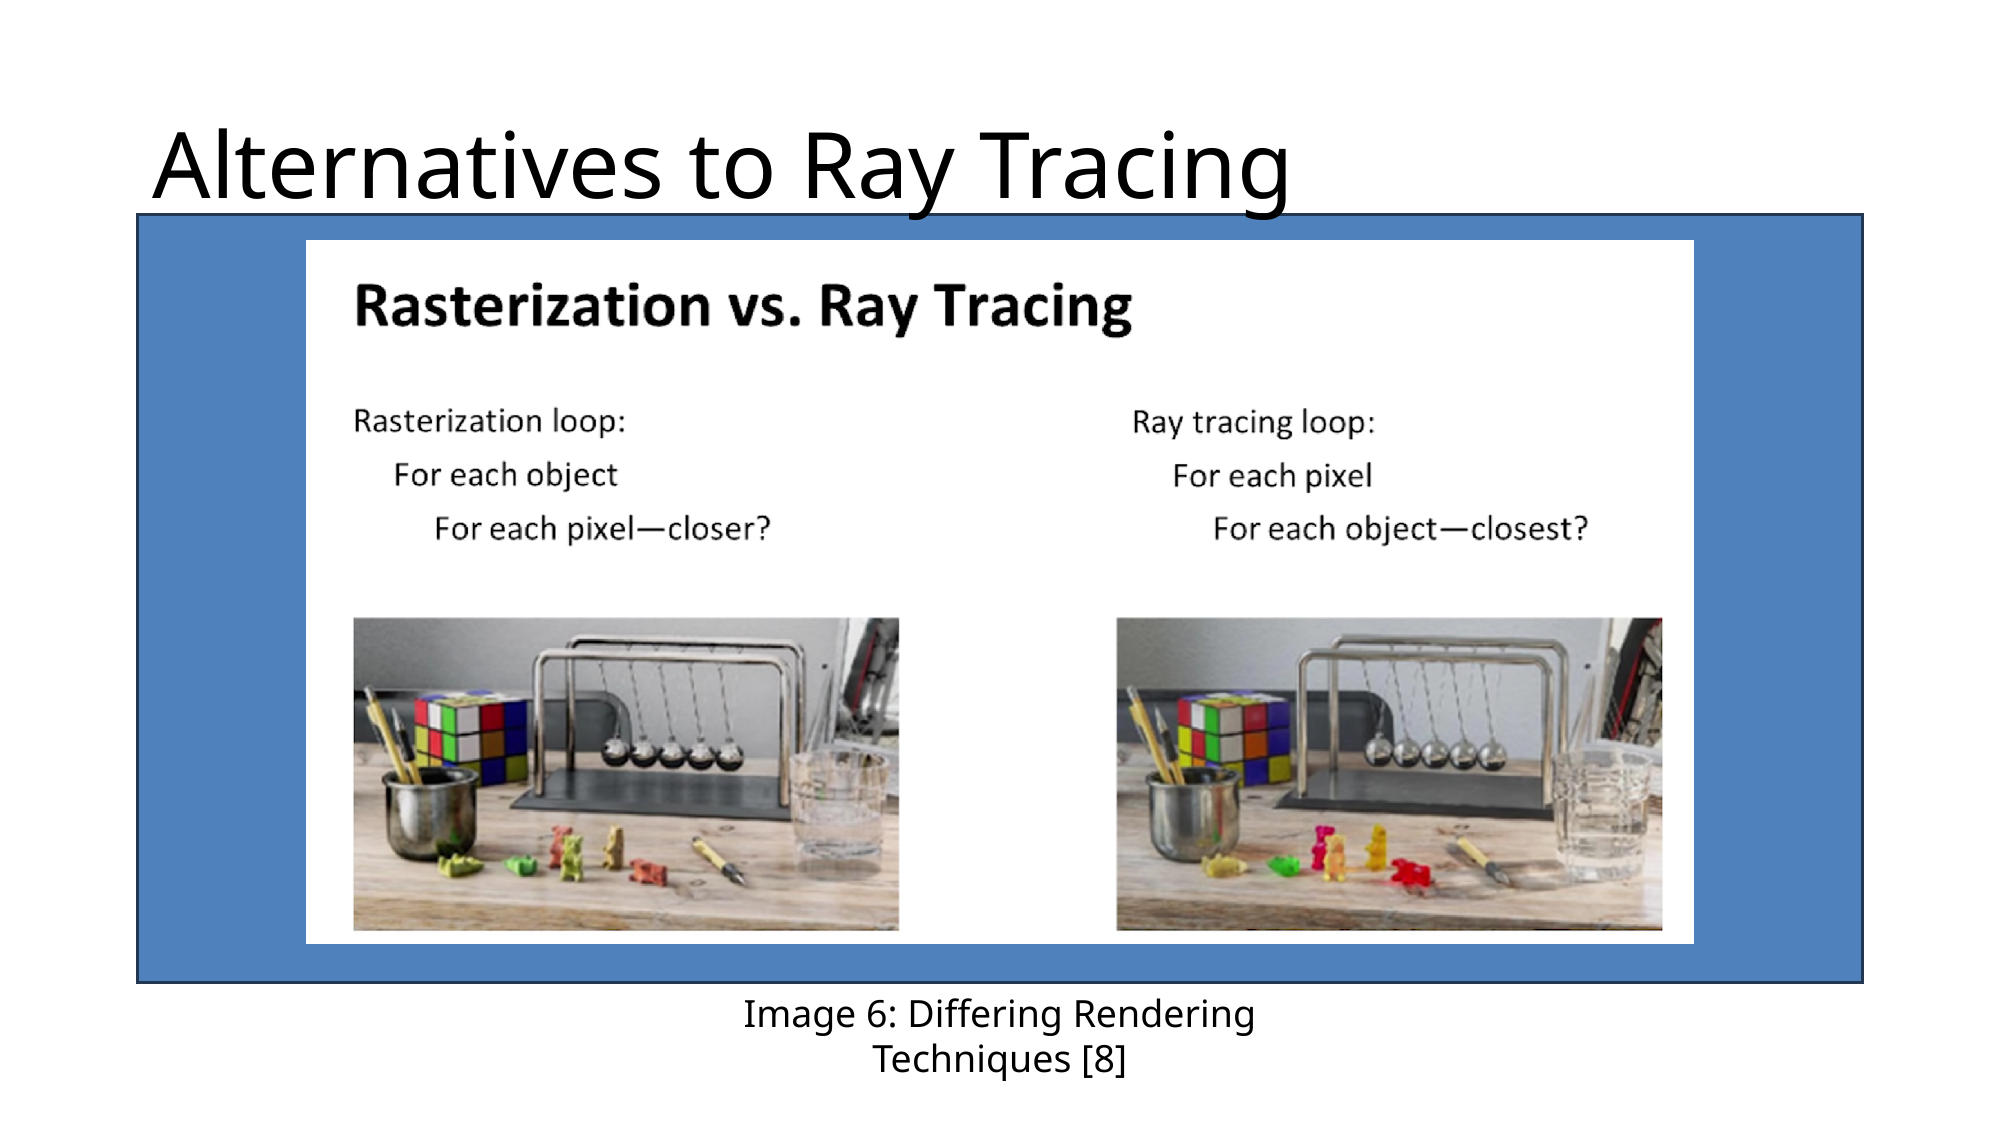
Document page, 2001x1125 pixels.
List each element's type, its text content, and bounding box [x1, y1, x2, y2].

picture [306, 239, 1694, 945]
title Alternatives to Ray Tracing [137, 59, 1863, 278]
text_box Image 6: Differing Rendering Techniques [8] [626, 982, 1374, 1087]
text_box [136, 213, 1864, 984]
